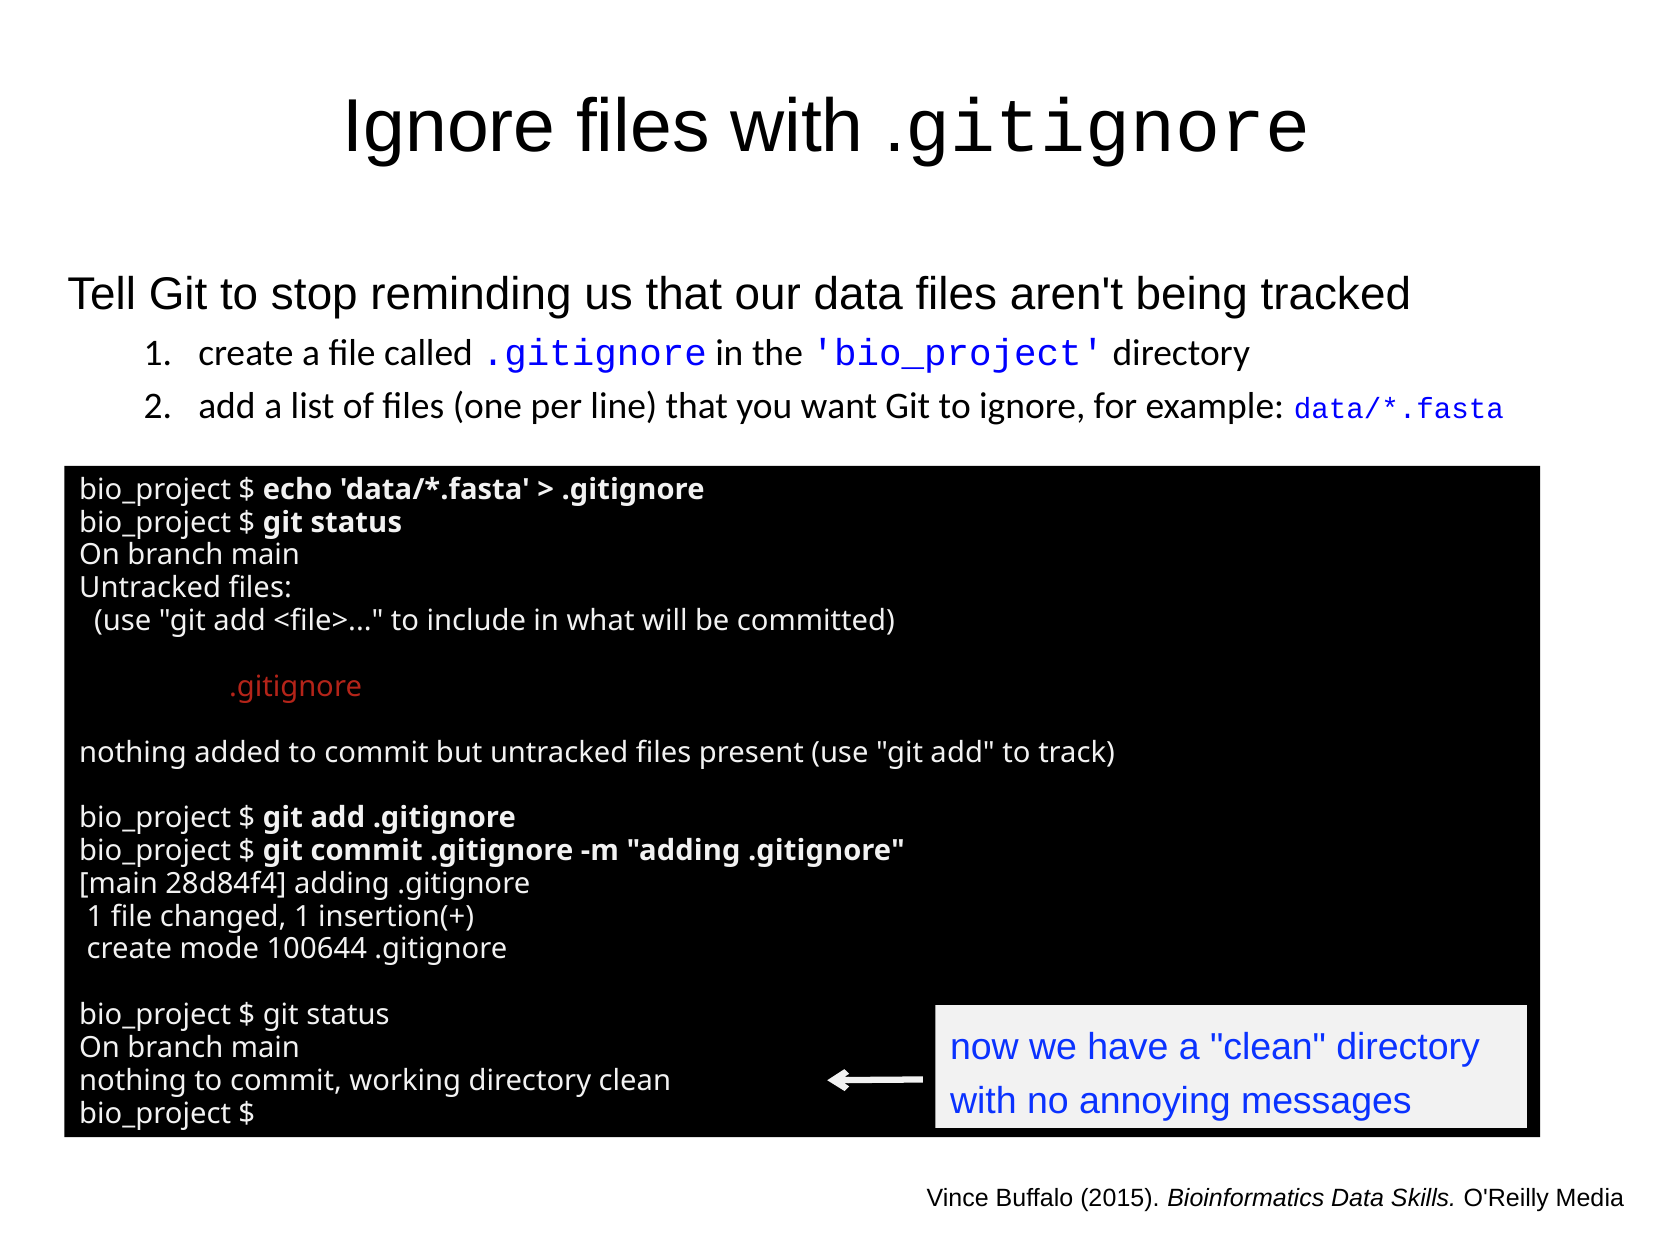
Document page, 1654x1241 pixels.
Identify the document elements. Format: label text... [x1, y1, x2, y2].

text_box Vince Buffalo (2015). Bioinformatics Data Skills. O'Reilly Media [911, 1176, 1640, 1220]
text_box Tell Git to stop reminding us that our data files aren't being tracked create a file called .gitignore in the 'bio_project' directory add a list of files (one per line) that you want Git to ignore, for example: data/*.fasta [51, 245, 1577, 434]
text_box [827, 1005, 1528, 1130]
text_box Ignore files with .gitignore [82, 20, 1571, 228]
text_box bio_project $ echo 'data/*.fasta' > .gitignore bio_project $ git status On branch main Untracked files: (use "git add <file>..." to include in what will be committed) .gitignore nothing added to commit but untracked files present (use "git add" to track) bio_project $ git add .gitignore bio_project $ git commit .gitignore -m "adding .gitignore" [main 28d84f4] adding .gitignore 1 file changed, 1 insertion(+) create mode 100644 .gitignore bio_project $ git status On branch main nothing to commit, working directory clean bio_project $ [64, 465, 1541, 1138]
